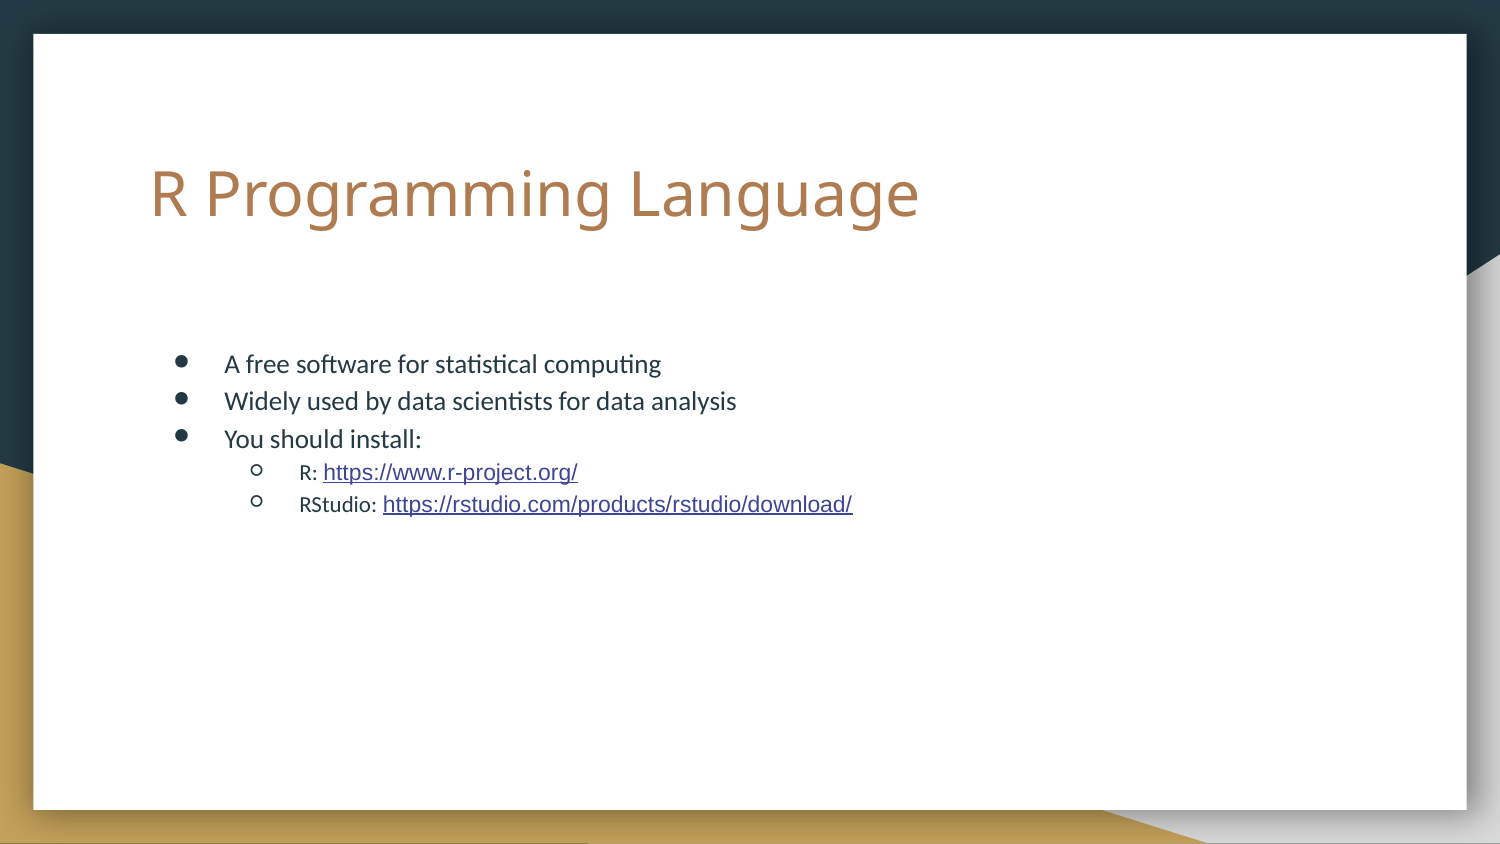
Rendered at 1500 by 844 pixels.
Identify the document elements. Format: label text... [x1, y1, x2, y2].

list A free software for statistical computing Widely used by data scientists for data analysis You should install: R: https://www.r-project.org/ RStudio: https://rstudio.com/products/rstudio/download/ [134, 326, 1366, 729]
title R Programming Language [134, 138, 1366, 296]
